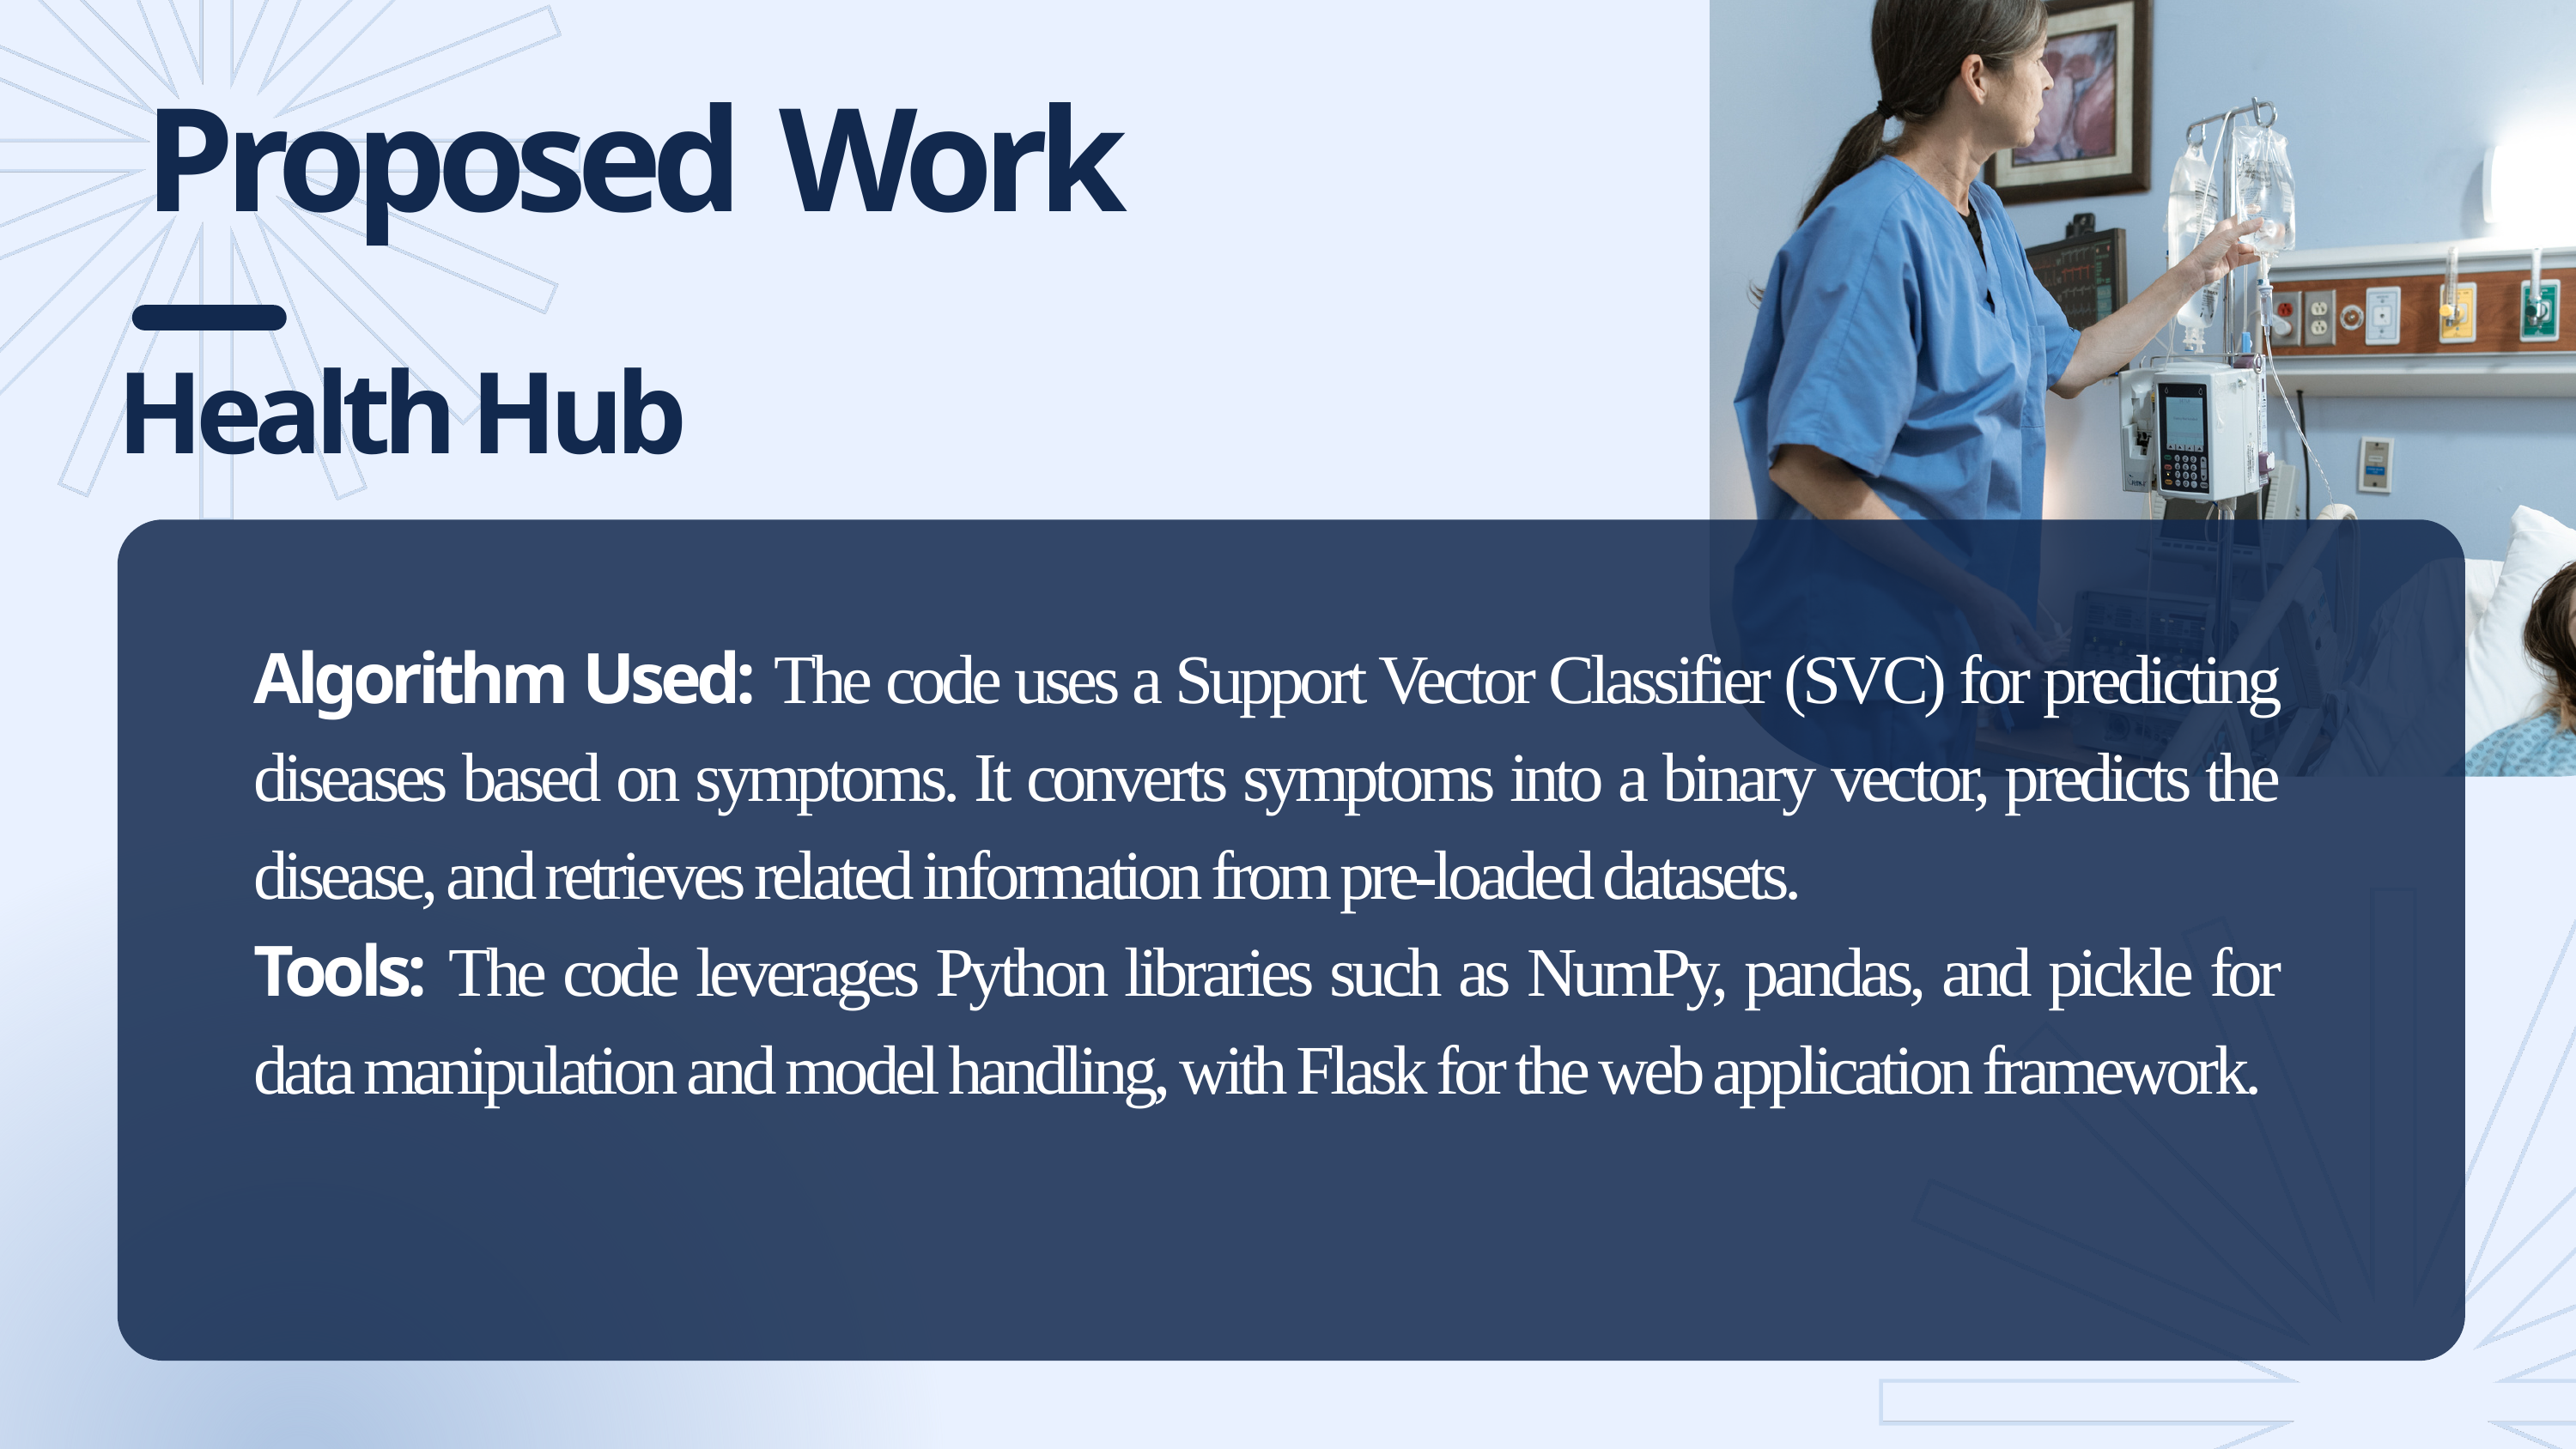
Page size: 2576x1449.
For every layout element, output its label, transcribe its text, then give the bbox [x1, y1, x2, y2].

text_box [1879, 888, 2576, 1449]
text_box [0, 764, 1009, 1449]
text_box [117, 518, 2466, 1361]
text_box [0, 0, 581, 520]
text_box Health Hub [117, 355, 951, 476]
text_box Proposed Work [144, 115, 1289, 241]
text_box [1708, 0, 2576, 779]
